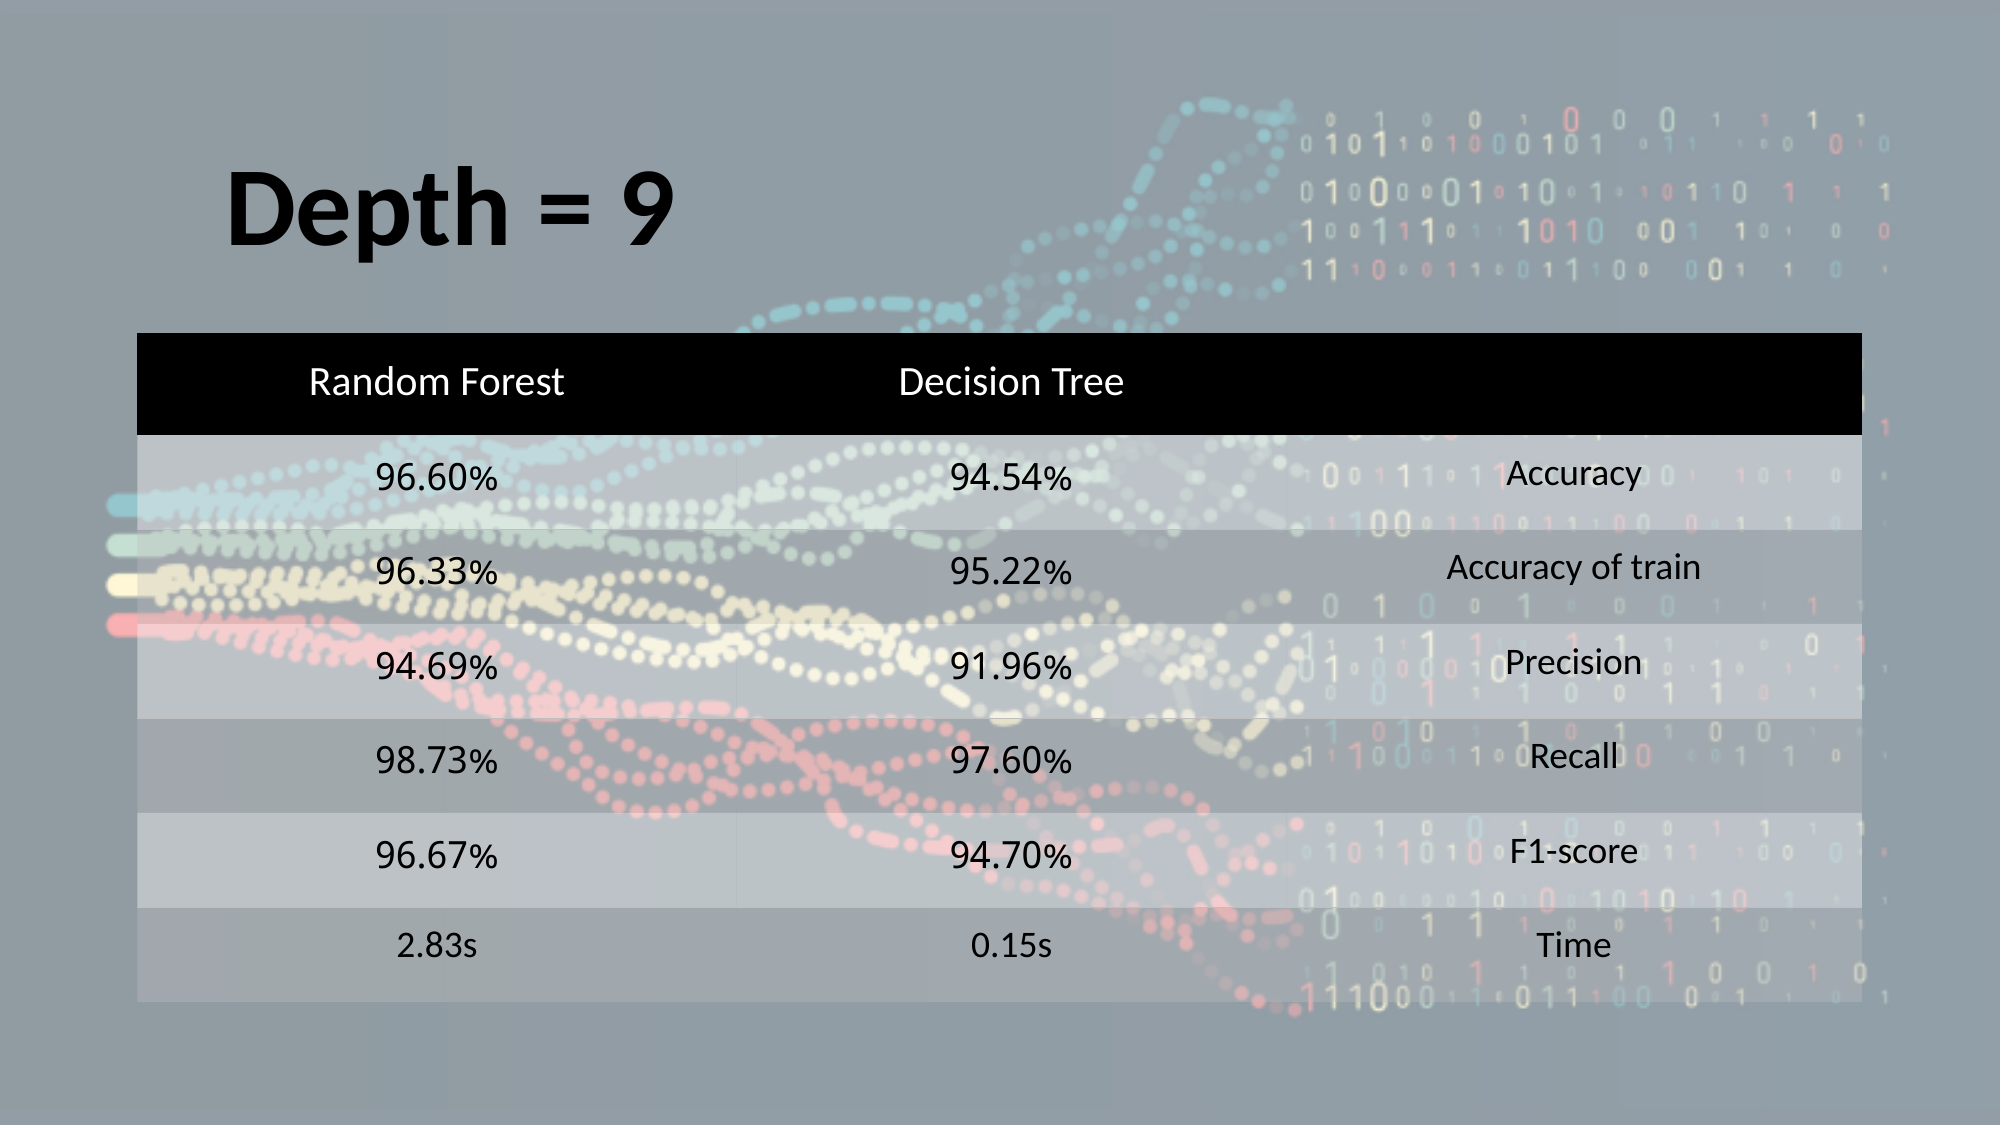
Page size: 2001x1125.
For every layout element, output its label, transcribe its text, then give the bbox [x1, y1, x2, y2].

table_header Random Forest [137, 333, 737, 435]
table_cell 94.69% [137, 624, 737, 718]
table_cell 0.15s [737, 908, 1287, 1002]
table_cell 95.22% [737, 530, 1287, 624]
table_header [1287, 333, 1862, 435]
table_header Decision Tree [737, 333, 1287, 435]
table_cell Recall [1287, 719, 1862, 813]
table_cell 98.73% [137, 719, 737, 813]
table_cell Accuracy of train [1287, 530, 1862, 624]
table_cell 96.60% [137, 435, 737, 529]
table_cell Time [1287, 908, 1862, 1002]
table_cell Precision [1287, 624, 1862, 718]
table_cell 91.96% [737, 624, 1287, 718]
table_cell 2.83s [137, 908, 737, 1002]
table_cell F1-score [1287, 813, 1862, 907]
text_box Depth = 9 [54, 125, 691, 276]
table_cell Accuracy [1287, 435, 1862, 529]
table_cell 94.54% [737, 435, 1287, 529]
table_cell 96.67% [137, 813, 737, 907]
table_cell 96.33% [137, 530, 737, 624]
table_cell 97.60% [737, 719, 1287, 813]
table_cell 94.70% [737, 813, 1287, 907]
